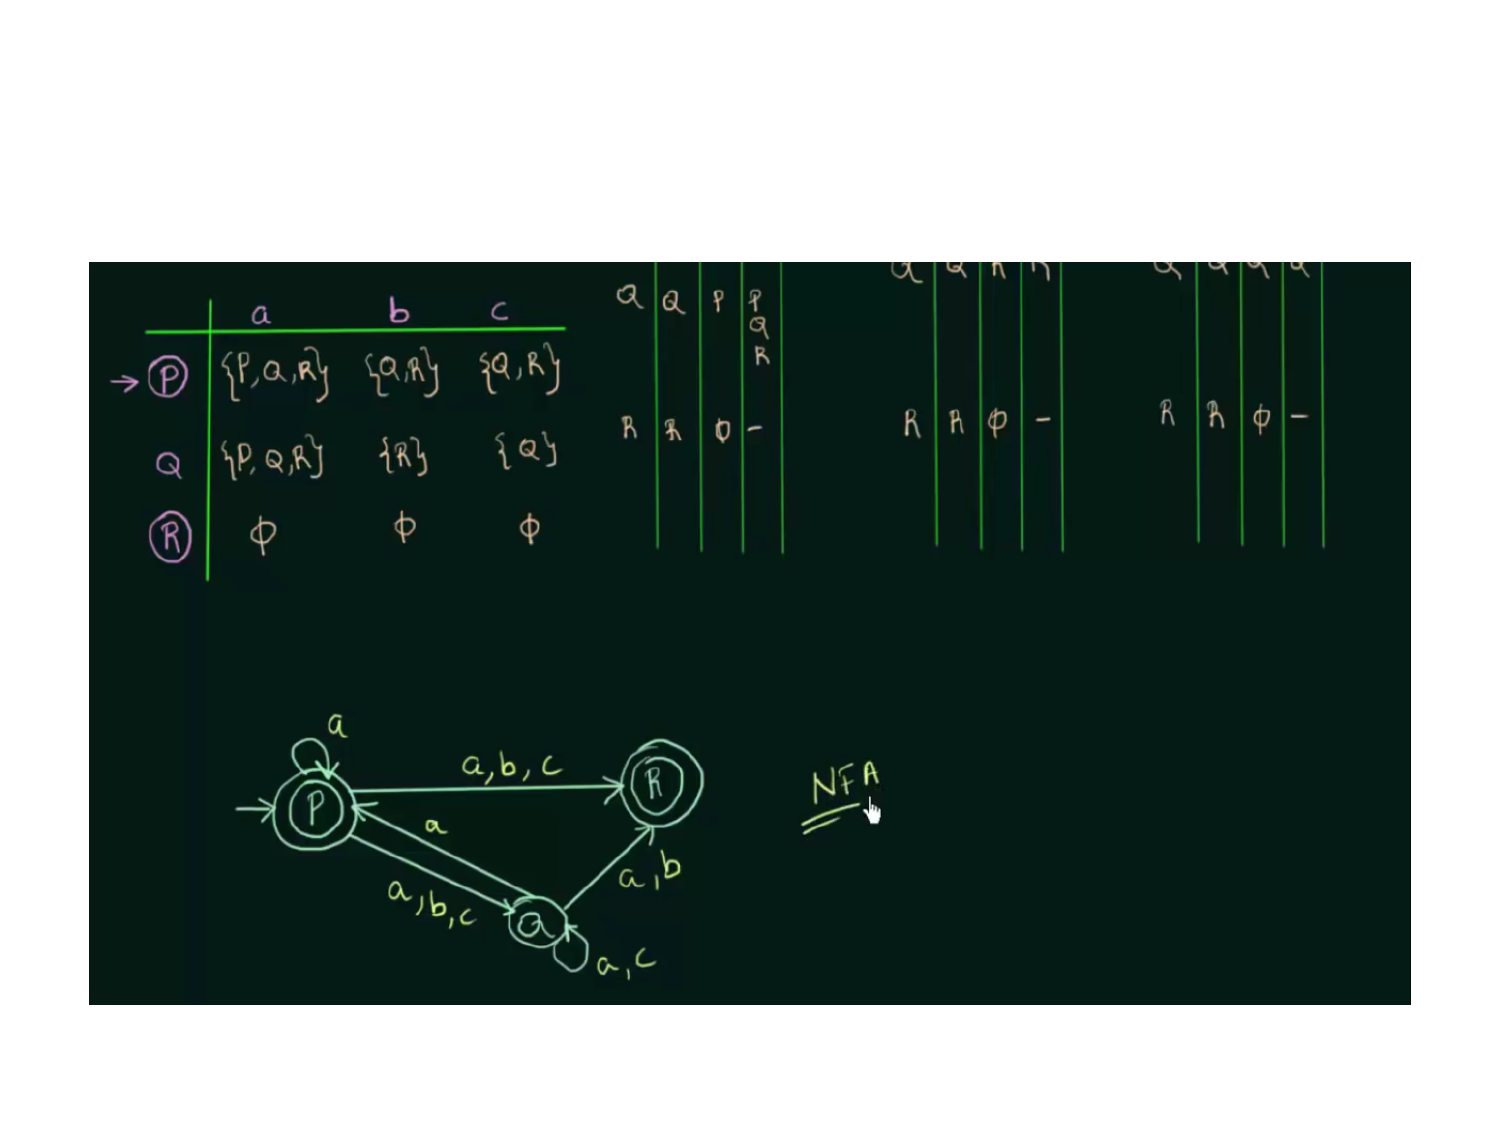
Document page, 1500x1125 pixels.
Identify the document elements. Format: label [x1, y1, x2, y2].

list [89, 262, 1411, 1006]
